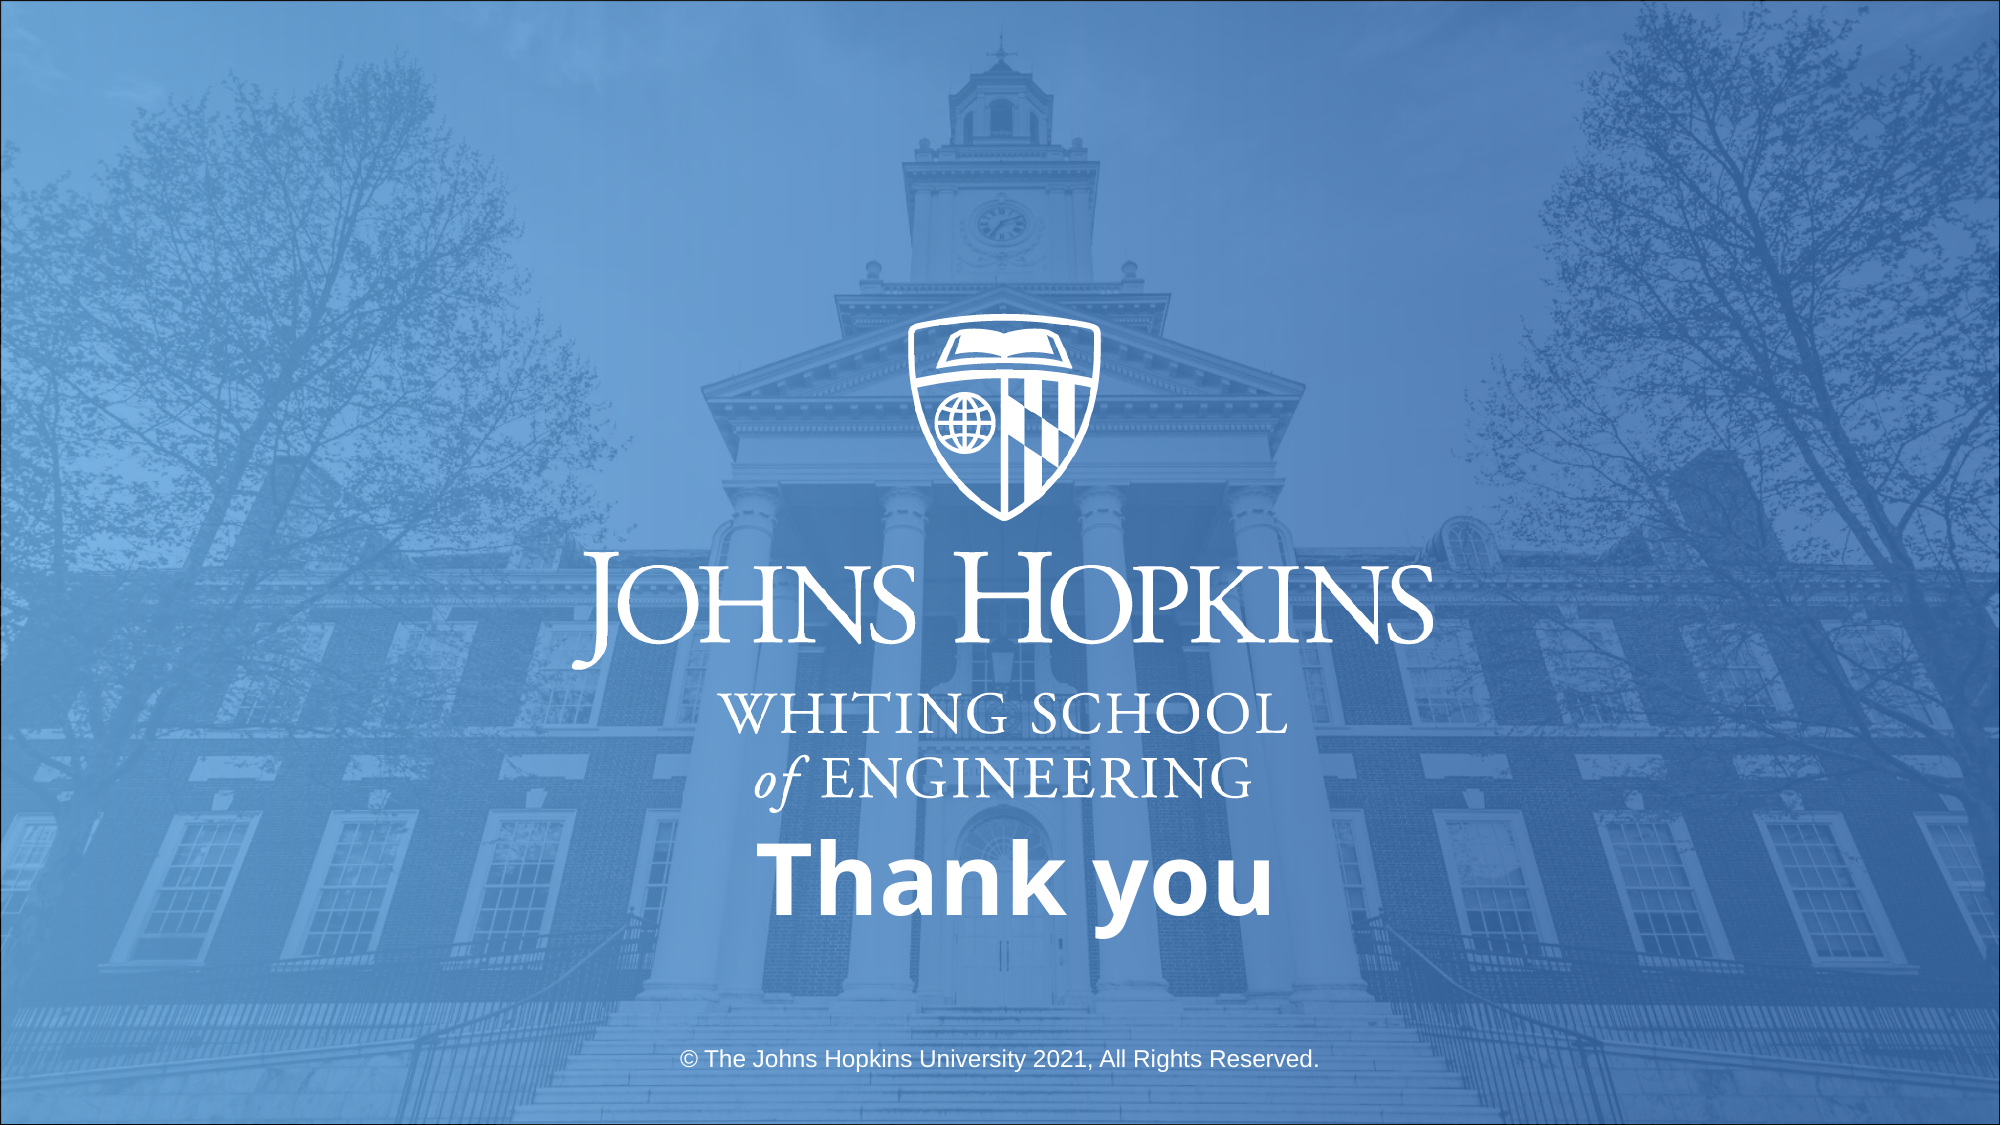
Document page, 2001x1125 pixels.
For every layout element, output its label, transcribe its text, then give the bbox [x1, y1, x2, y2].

text_box Thank you [740, 808, 1741, 944]
picture [565, 309, 1435, 816]
